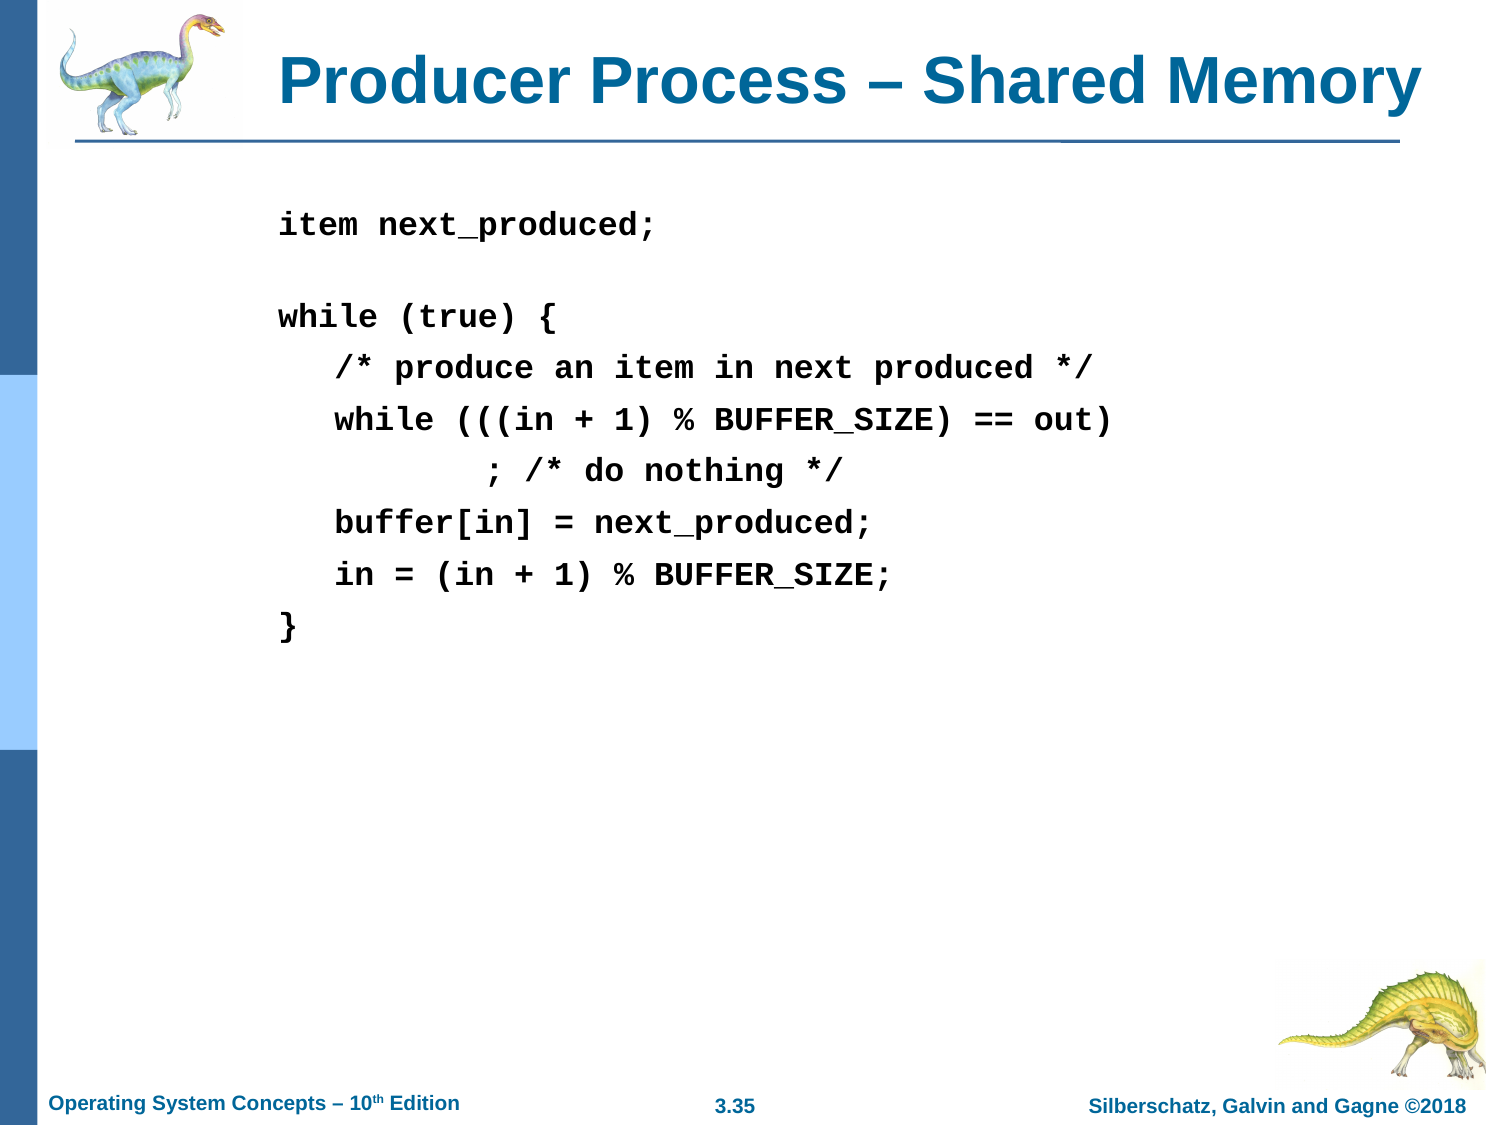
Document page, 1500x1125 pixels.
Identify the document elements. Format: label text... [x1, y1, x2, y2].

list item next_produced; while (true) { /* produce an item in next produced */ while (((in + 1) % BUFFER_SIZE) == out) ; /* do nothing */ buffer[in] = next_produced; in = (in + 1) % BUFFER_SIZE; } [263, 194, 1402, 931]
picture [46, 0, 243, 149]
picture [1275, 959, 1486, 1090]
title Producer Process – Shared Memory [230, 29, 1472, 125]
